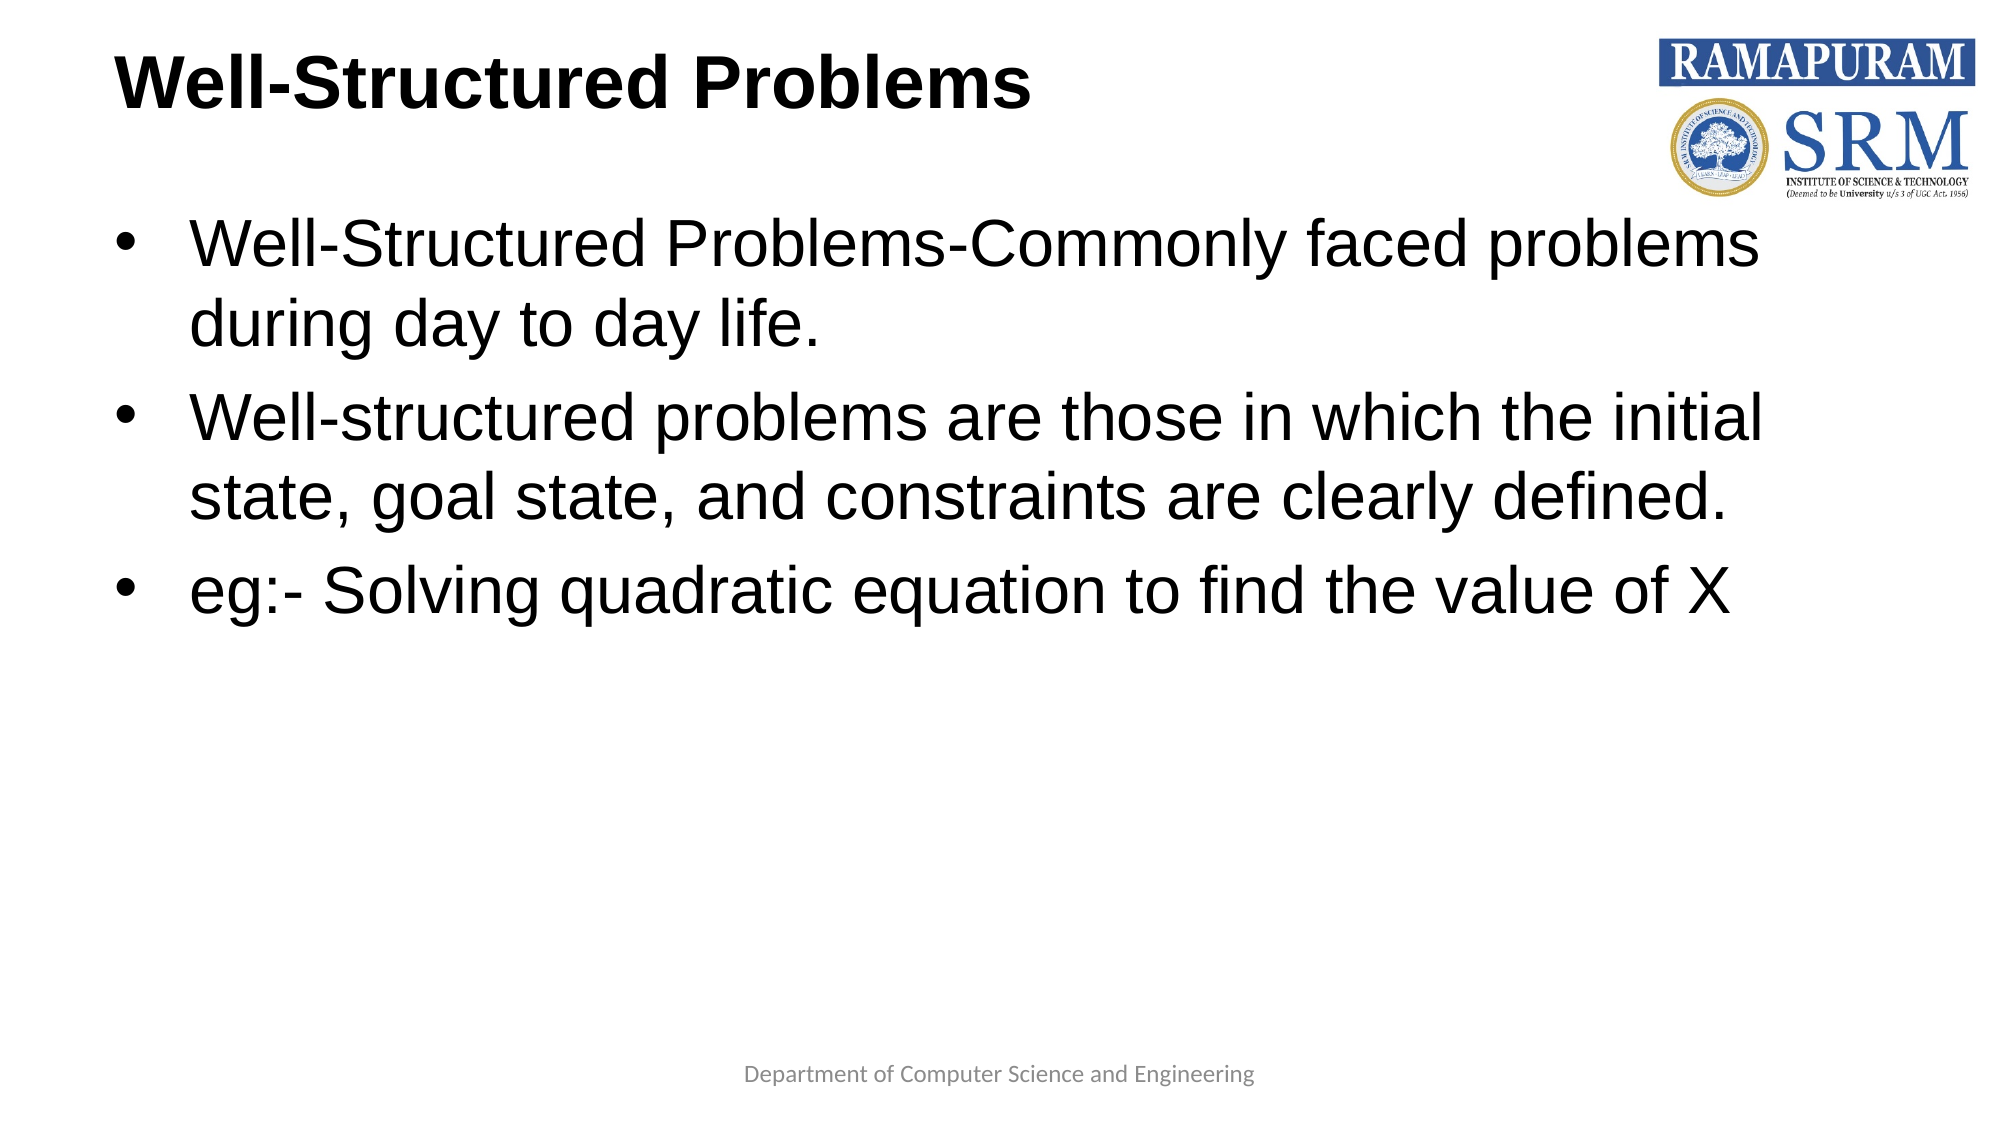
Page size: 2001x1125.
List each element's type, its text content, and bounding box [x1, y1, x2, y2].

picture [1656, 31, 1978, 222]
list Well-Structured Problems-Commonly faced problems during day to day life. Well-structured problems are those in which the initial state, goal state, and constraints are clearly defined. eg:- Solving quadratic equation to find the value of X [99, 192, 1900, 1006]
title Well-Structured Problems [99, 31, 1656, 127]
footer Department of Computer Science and Engineering [662, 1042, 1338, 1103]
